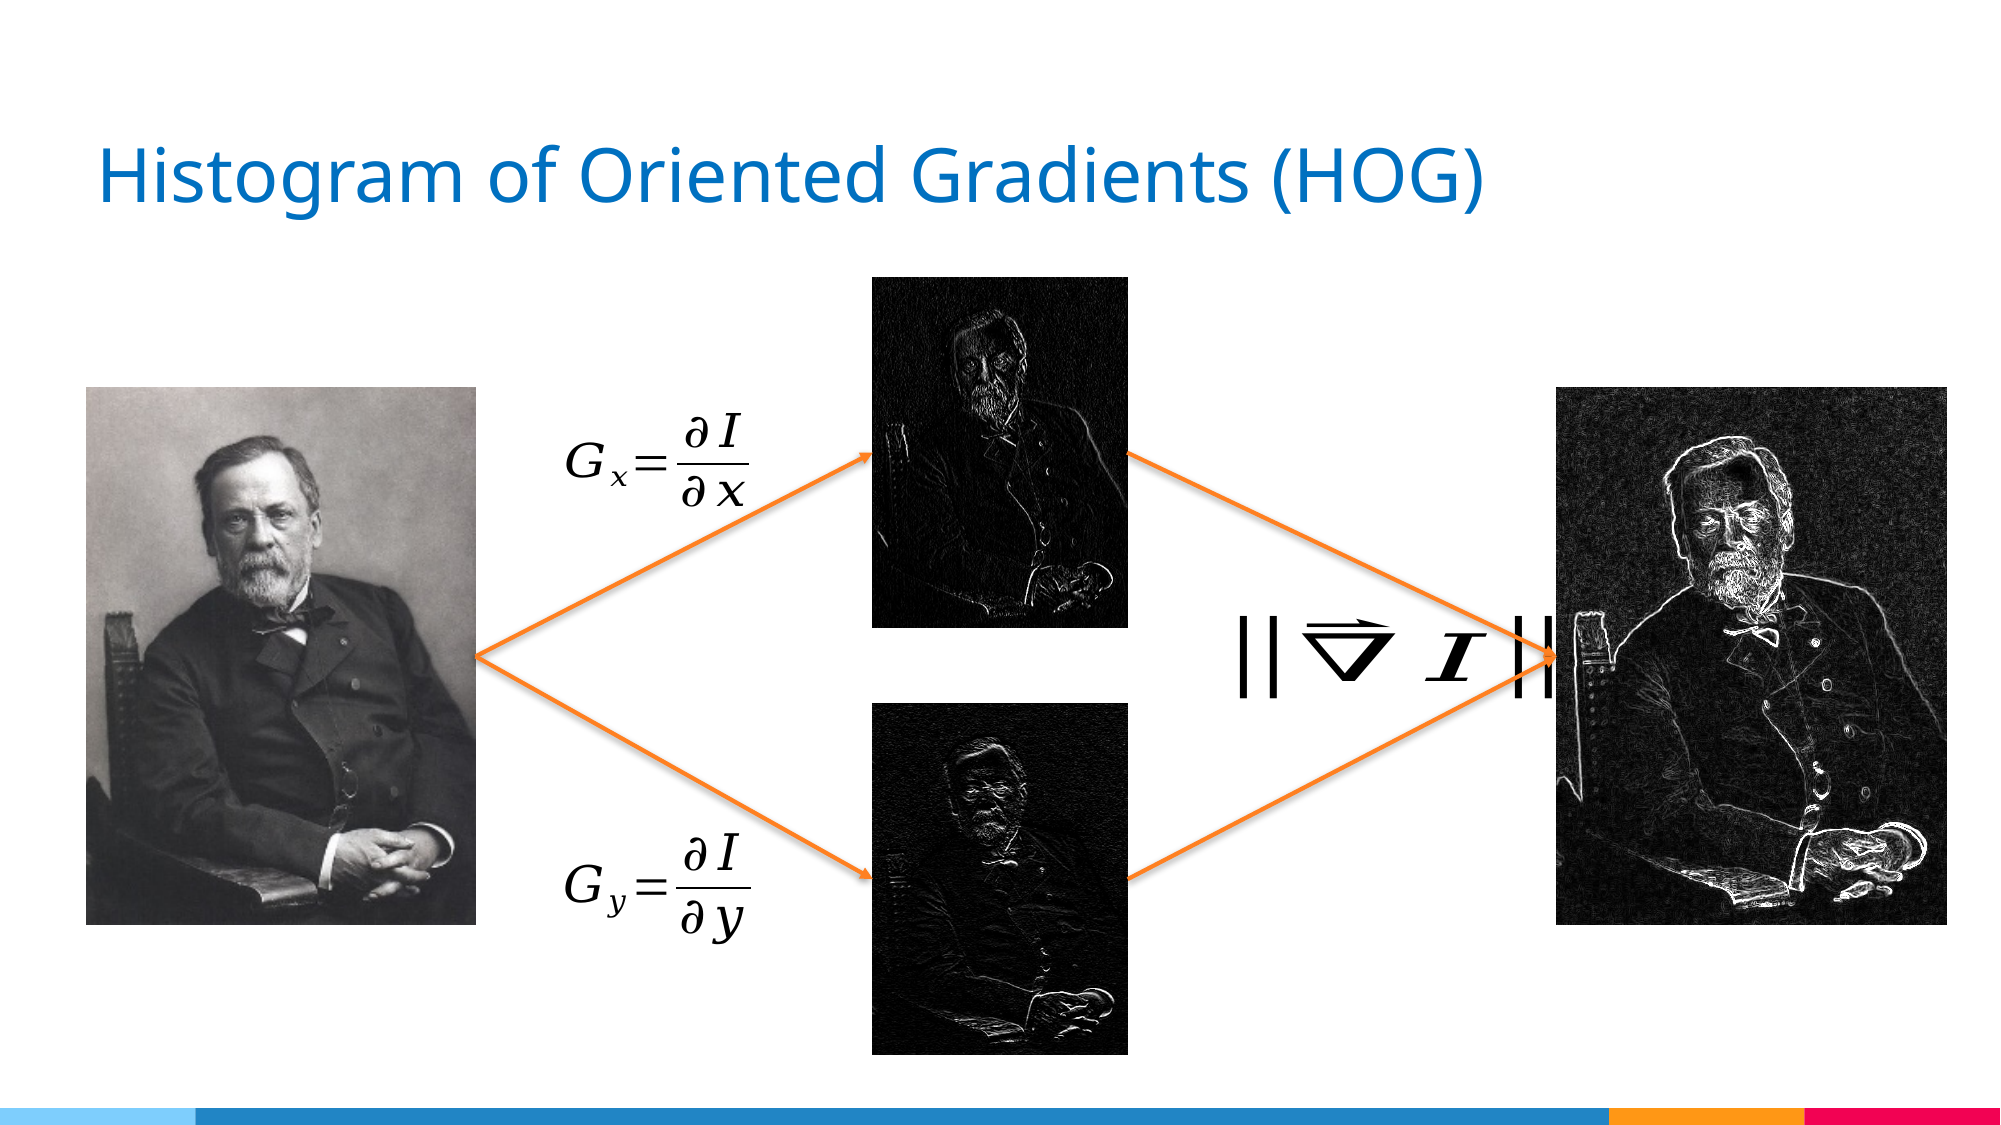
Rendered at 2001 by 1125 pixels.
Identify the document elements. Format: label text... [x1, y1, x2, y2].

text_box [1127, 656, 1558, 880]
picture [1556, 387, 1947, 926]
picture [85, 387, 476, 926]
title Histogram of Oriented Gradients (HOG) [81, 45, 1919, 233]
picture [872, 276, 1128, 629]
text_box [1126, 452, 1558, 655]
picture [872, 703, 1128, 1056]
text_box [475, 452, 874, 655]
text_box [475, 656, 874, 880]
